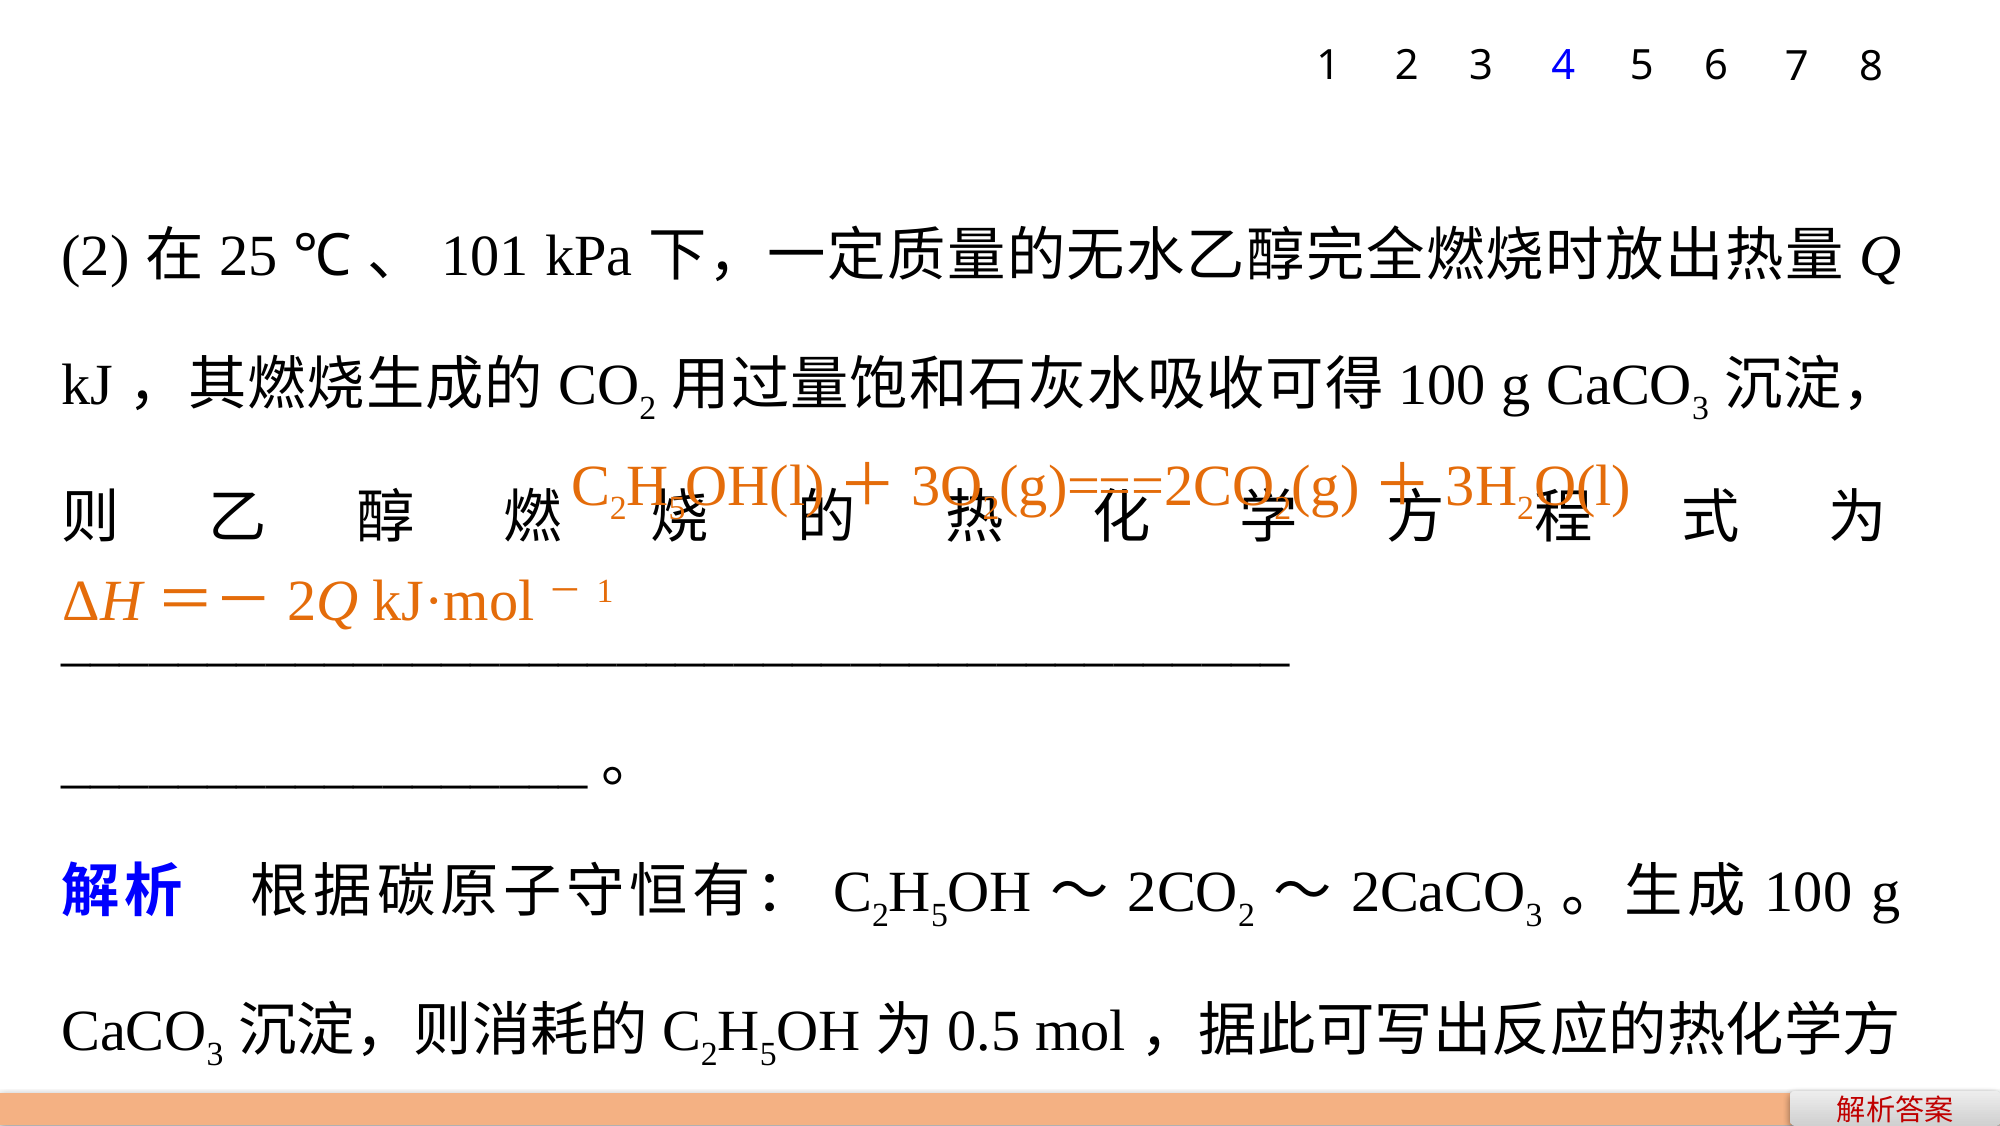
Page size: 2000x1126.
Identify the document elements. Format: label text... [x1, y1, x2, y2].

text_box 8 [1845, 16, 1904, 111]
text_box 7 [1767, 16, 1829, 111]
text_box 解析答案 [1788, 1089, 2000, 1126]
text_box 5 [1612, 15, 1674, 110]
text_box 4 [1530, 15, 1596, 110]
text_box 2 [1377, 15, 1439, 110]
text_box 3 [1456, 15, 1514, 110]
text_box C2H5OH(l)＋3O2(g)===2CO2(g)＋3H2O(l) ΔH＝－2Q kJ·mol－1 [42, 397, 1923, 642]
text_box 6 [1691, 15, 1749, 110]
text_box 1 [1295, 15, 1361, 110]
text_box (2)在25 ℃、101 kPa下，一定质量的无水乙醇完全燃烧时放出热量Q kJ，其燃烧生成的CO2用过量饱和石灰水吸收可得100 g CaCO3沉淀，则乙醇燃烧的热化学方程式为__________________________________________ __________________。 解析 根据碳原子守恒有：C2H5OH～2CO2～2CaCO3。生成100 g CaCO3沉淀，则消耗的C2H5OH为0.5 mol，据此可写出反应的热化学方程式。 [41, 154, 1922, 1091]
text_box [0, 1092, 1787, 1126]
